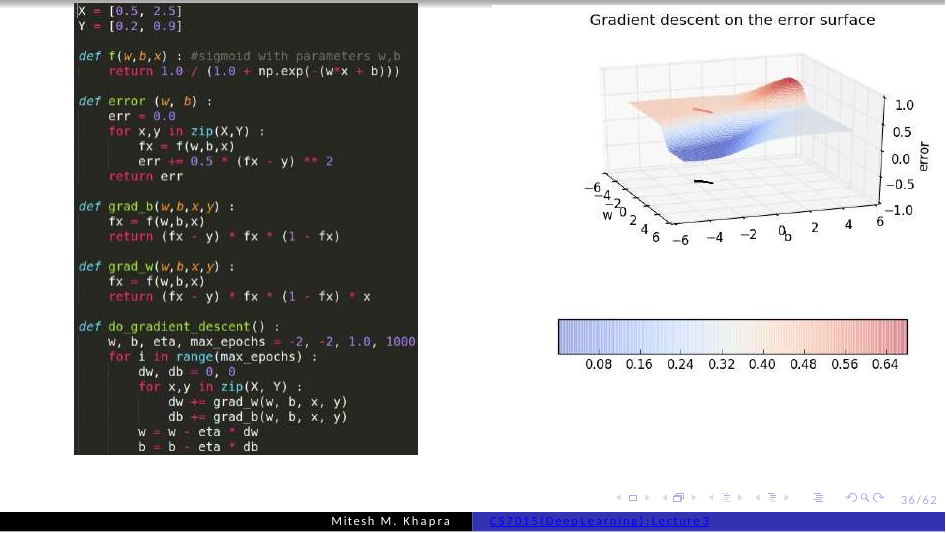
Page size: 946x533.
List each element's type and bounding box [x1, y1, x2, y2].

text_box [0, 0, 946, 455]
text_box [898, 493, 941, 508]
text_box [0, 511, 946, 532]
